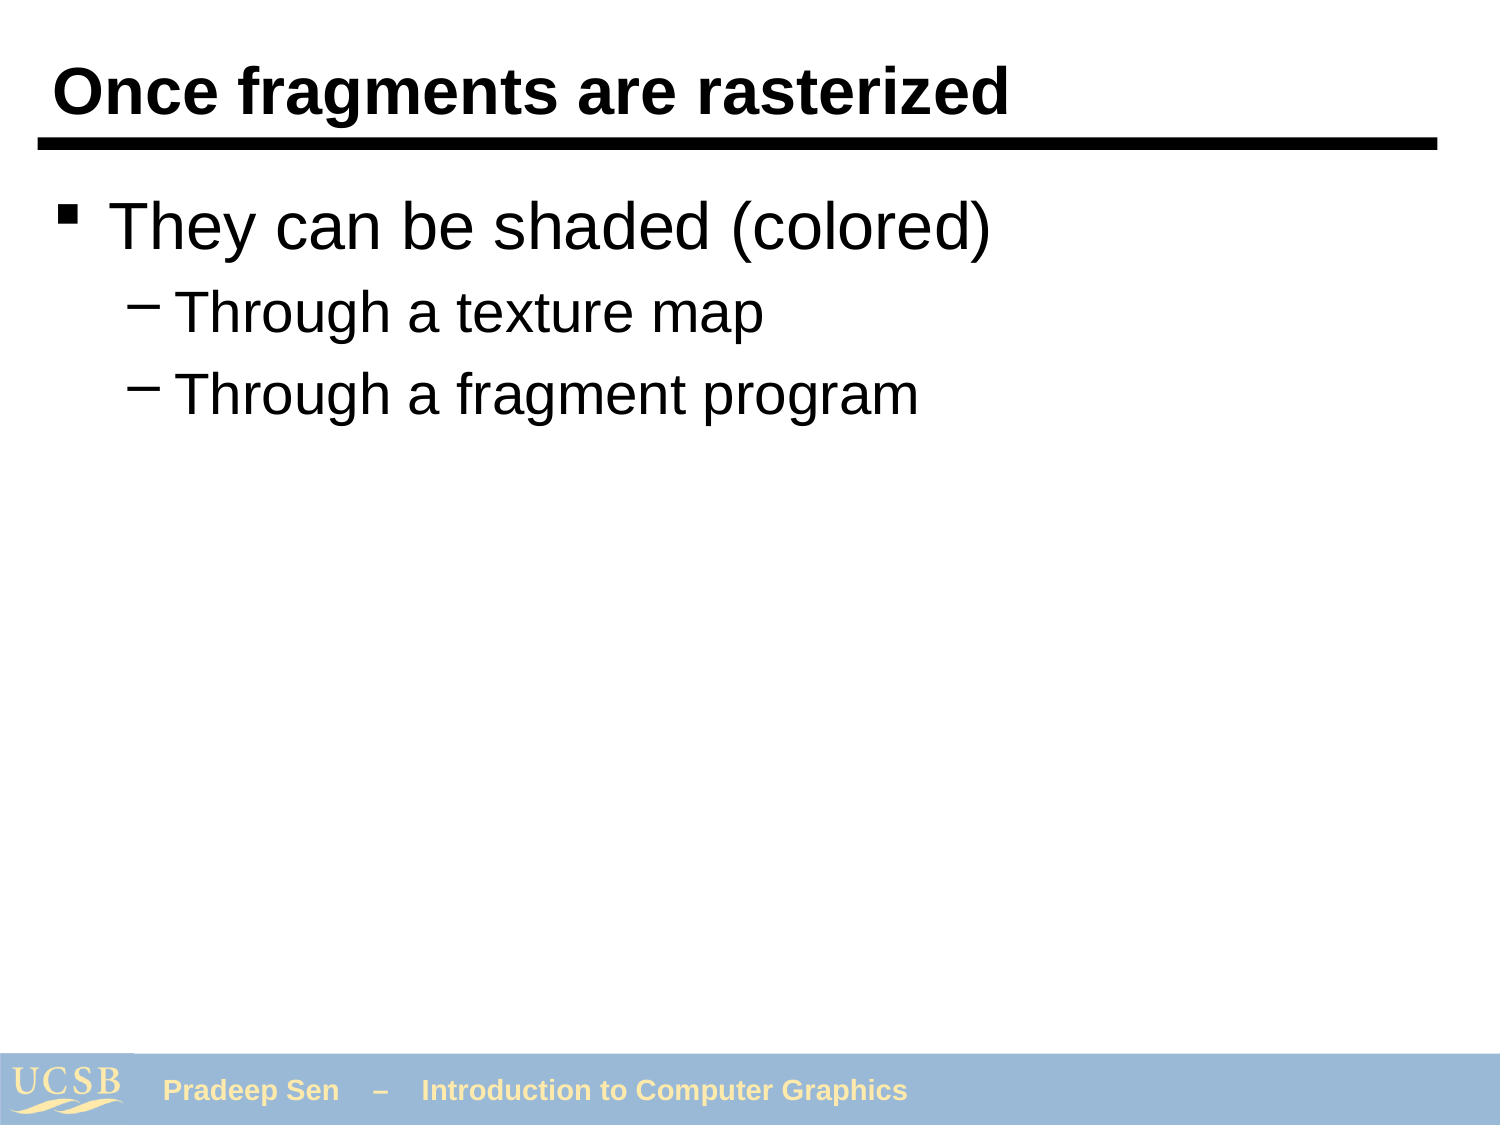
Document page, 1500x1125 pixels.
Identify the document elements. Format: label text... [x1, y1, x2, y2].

title Once fragments are rasterized [37, 37, 1438, 138]
list They can be shaded (colored) Through a texture map Through a fragment program [37, 174, 1438, 1025]
title Orthographic projection [0, 1053, 128, 1125]
